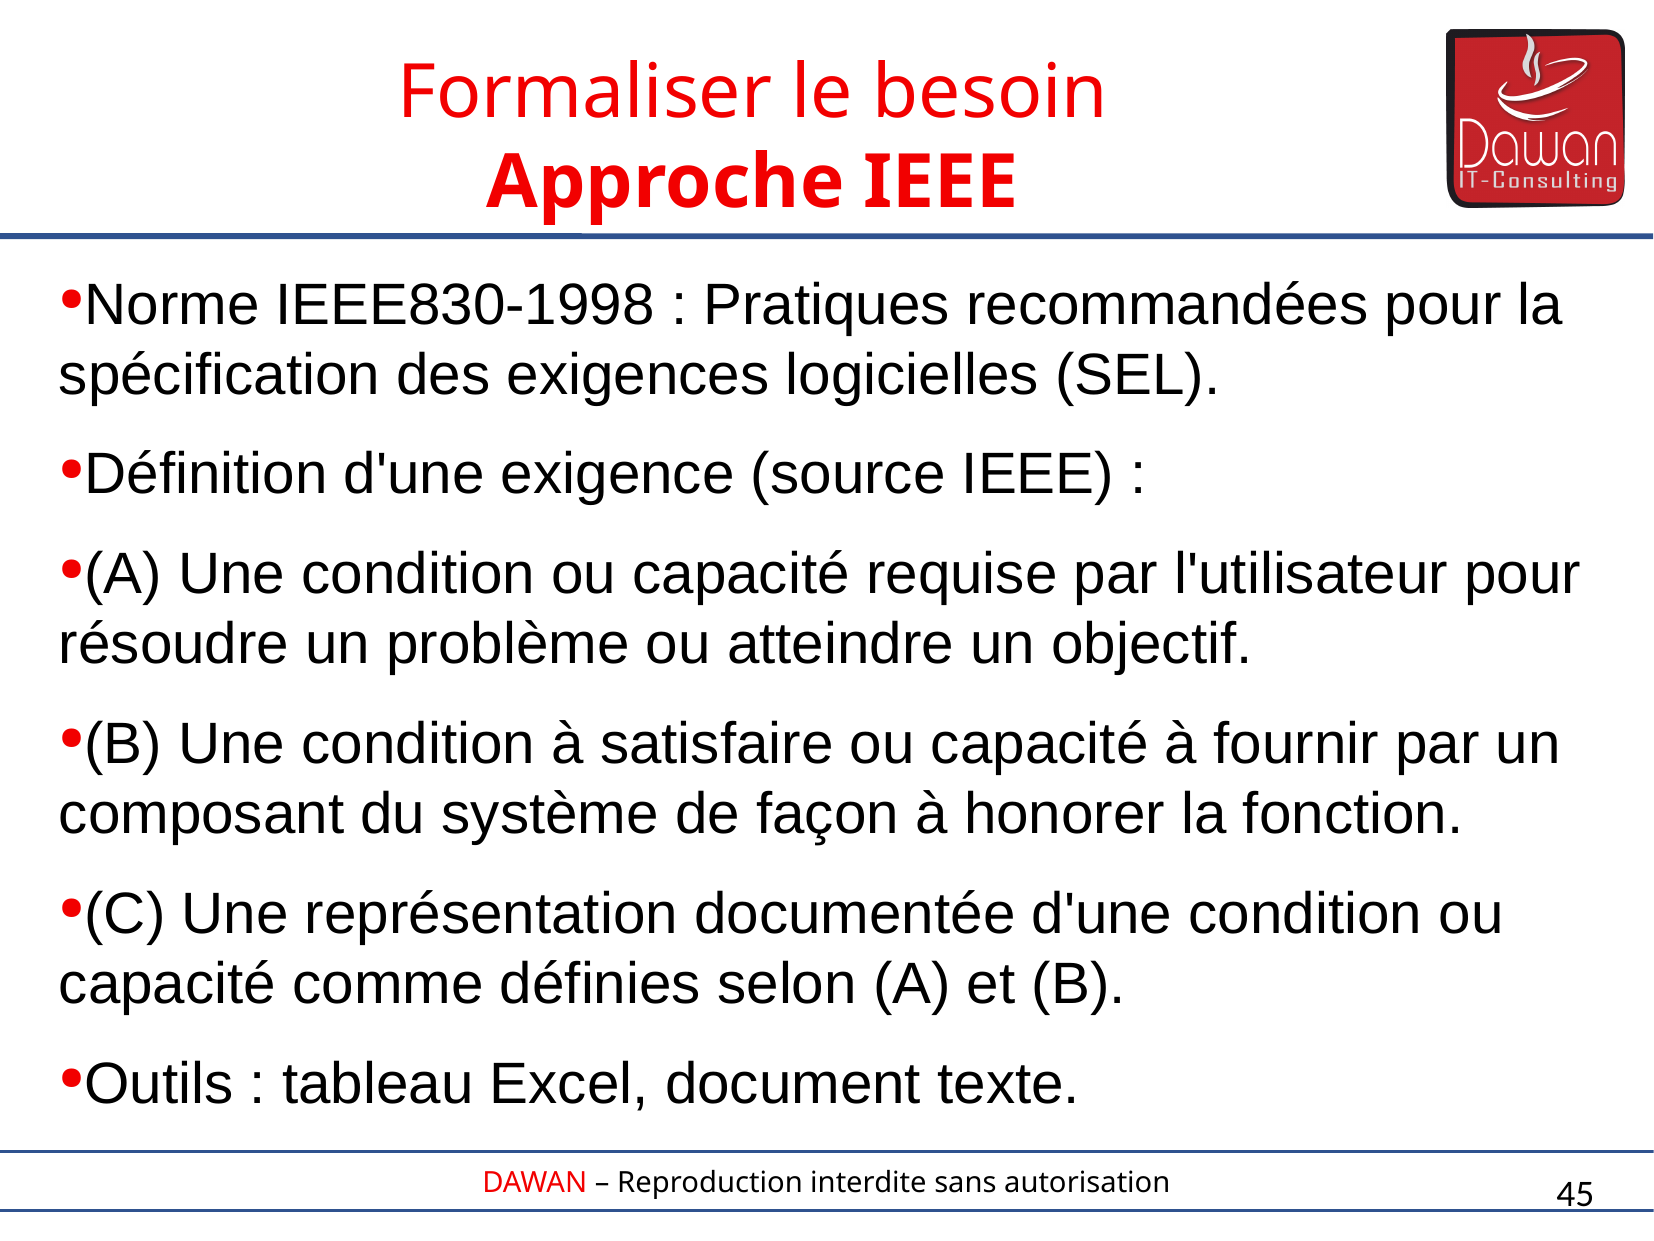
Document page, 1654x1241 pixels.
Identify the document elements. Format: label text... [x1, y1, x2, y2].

picture [1447, 29, 1625, 208]
title Formaliser le besoin Approche IEEE [59, 29, 1447, 237]
list Norme IEEE830-1998 : Pratiques recommandées pour la spécification des exigences logicielles (SEL). Définition d'une exigence (source IEEE) : (A) Une condition ou capacité requise par l'utilisateur pour résoudre un problème ou atteindre un objectif. (B) Une condition à satisfaire ou capacité à fournir par un composant du système de façon à honorer la fonction. (C) Une représentation documentée d'une condition ou capacité comme définies selon (A) et (B). Outils : tableau Excel, document texte. [59, 265, 1595, 1131]
text_box 45 [1535, 1169, 1595, 1233]
